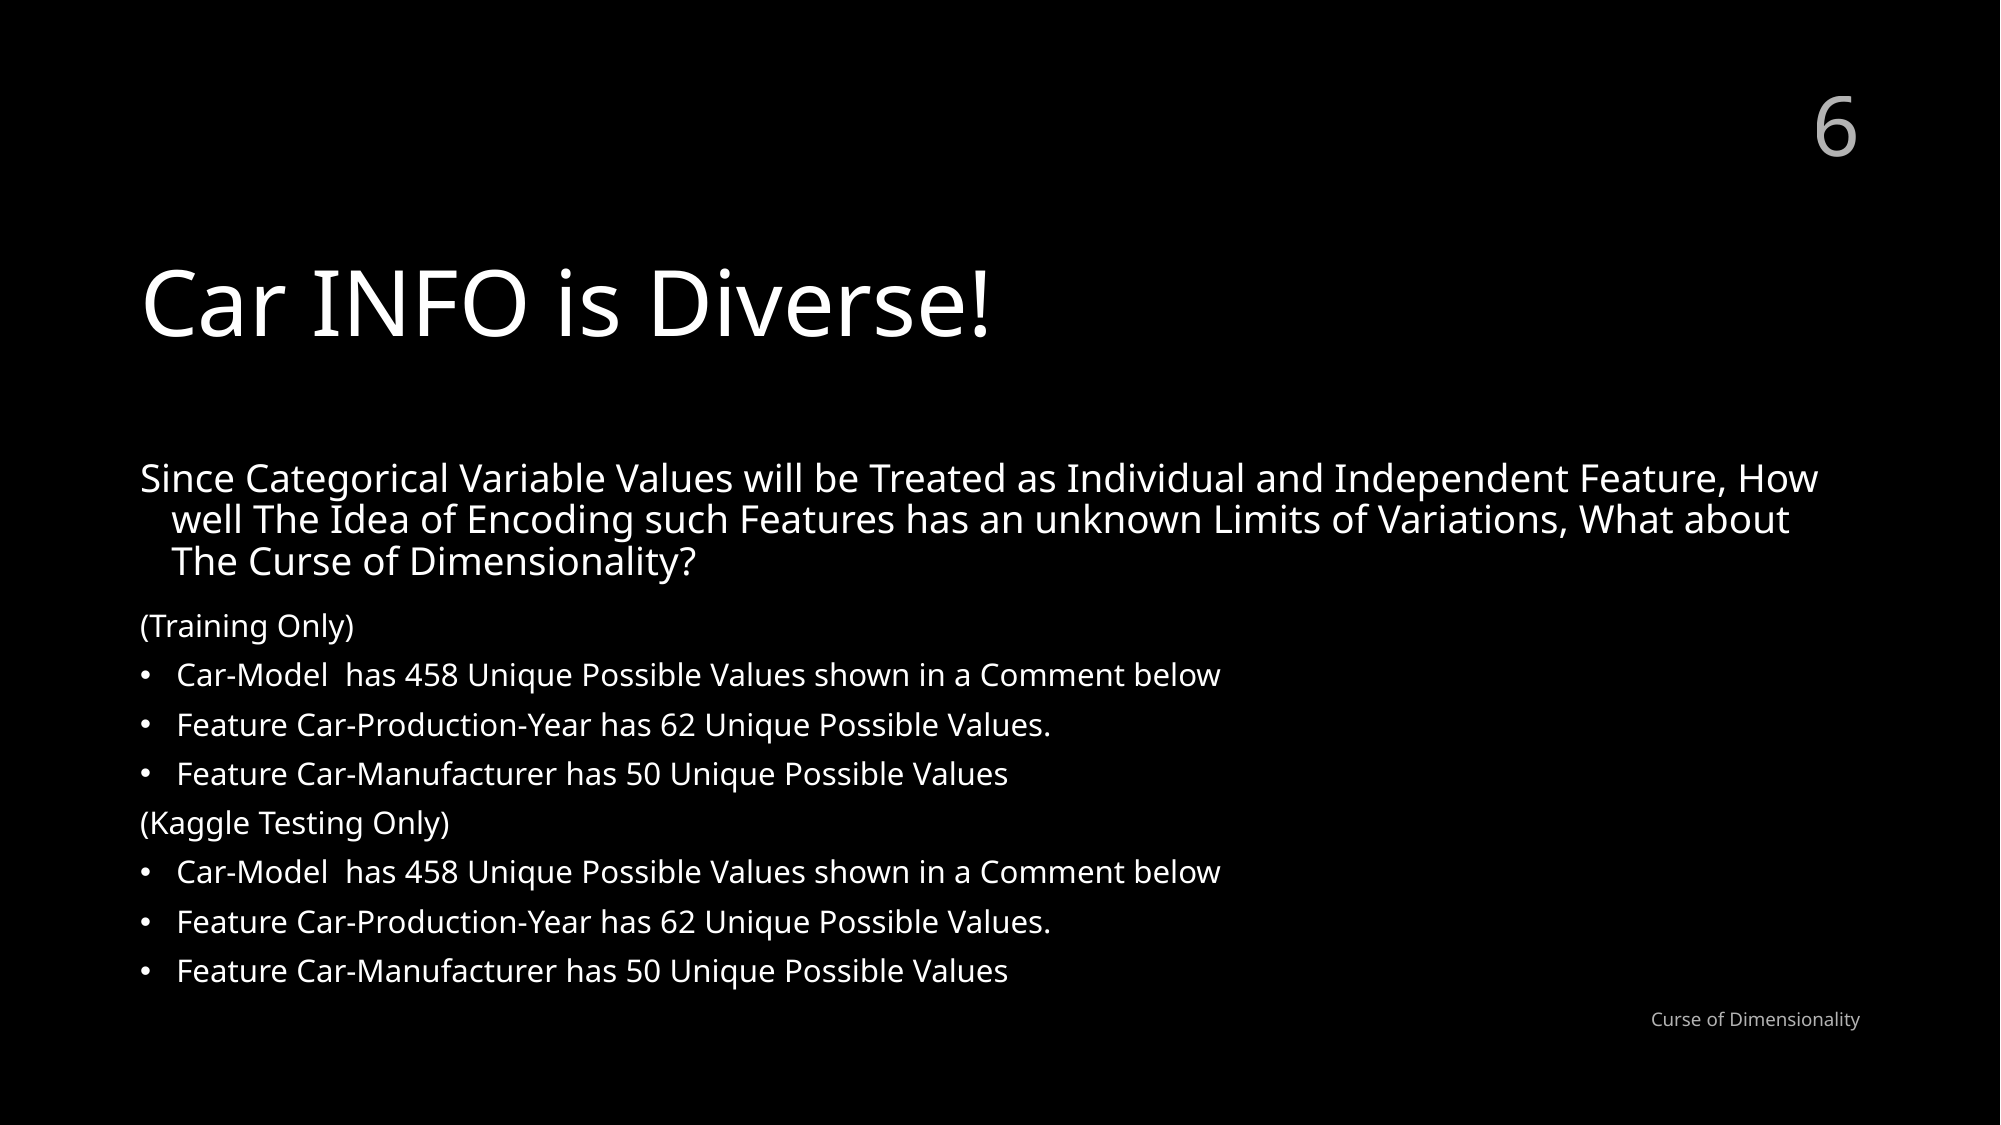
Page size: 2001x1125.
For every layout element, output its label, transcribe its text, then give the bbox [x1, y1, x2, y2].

list (Training Only) Car-Model has 458 Unique Possible Values shown in a Comment below Feature Car-Production-Year has 62 Unique Possible Values. Feature Car-Manufacturer has 50 Unique Possible Values (Kaggle Testing Only) Car-Model has 458 Unique Possible Values shown in a Comment below Feature Car-Production-Year has 62 Unique Possible Values. Feature Car-Manufacturer has 50 Unique Possible Values [125, 602, 1875, 1000]
footer Curse of Dimensionality [1125, 999, 1875, 1060]
slide_number 6 [1500, 65, 1875, 191]
list Since Categorical Variable Values will be Treated as Individual and Independent Feature, How well The Idea of Encoding such Features has an unknown Limits of Variations, What about The Curse of Dimensionality? [125, 451, 1875, 593]
title Car INFO is Diverse! [125, 249, 1875, 393]
